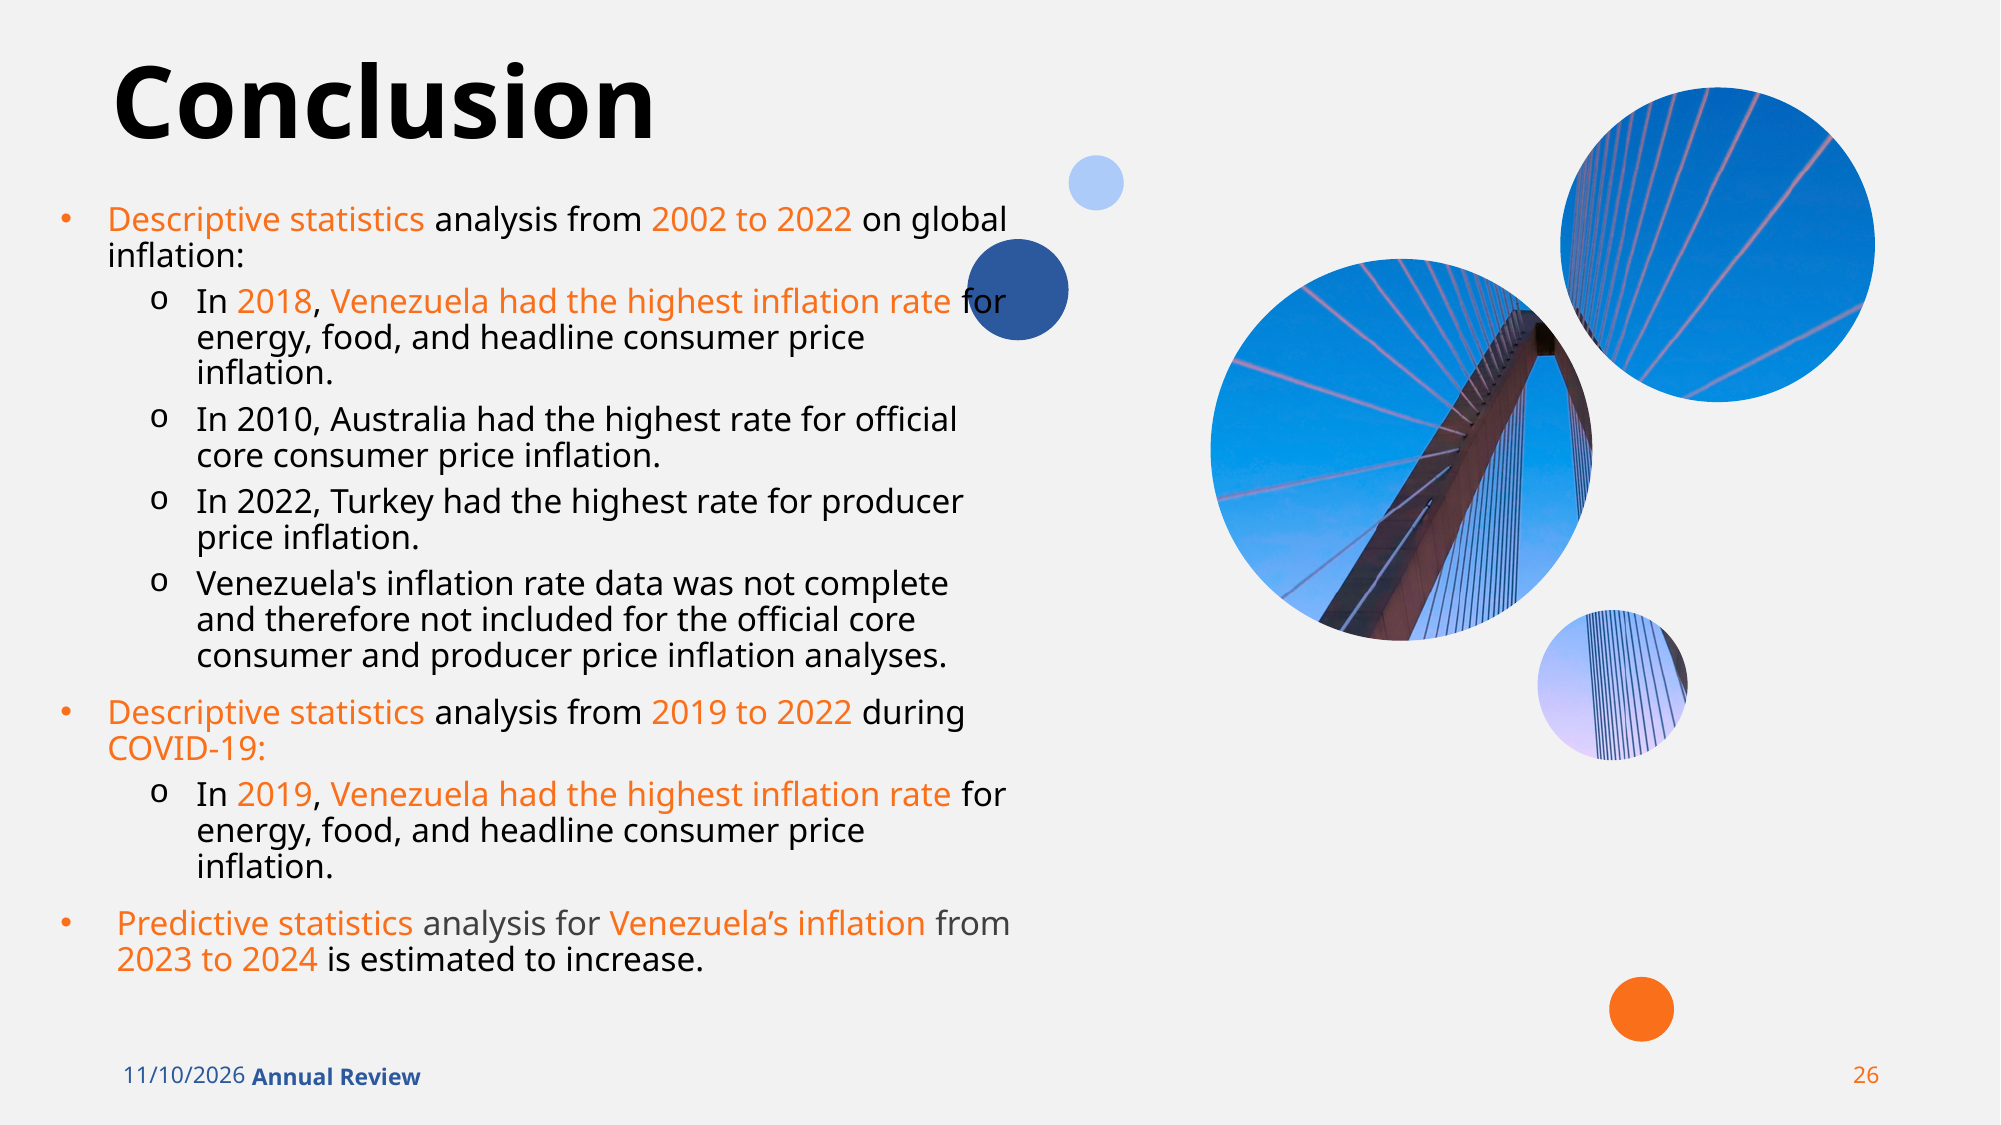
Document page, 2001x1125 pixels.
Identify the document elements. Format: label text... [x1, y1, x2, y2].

list Descriptive statistics analysis from 2002 to 2022 on global inflation: In 2018, Venezuela had the highest inflation rate for energy, food, and headline consumer price inflation. In 2010, Australia had the highest rate for official core consumer price inflation. In 2022, Turkey had the highest rate for producer price inflation. Venezuela's inflation rate data was not complete and therefore not included for the official core consumer and producer price inflation analyses. Descriptive statistics analysis from 2019 to 2022 during COVID-19: In 2019, Venezuela had the highest inflation rate for energy, food, and headline consumer price inflation. Predictive statistics analysis for Venezuela’s inflation from 2023 to 2024 is estimated to increase. [45, 195, 1027, 980]
title Conclusion [97, 44, 799, 181]
picture [1210, 87, 1875, 761]
